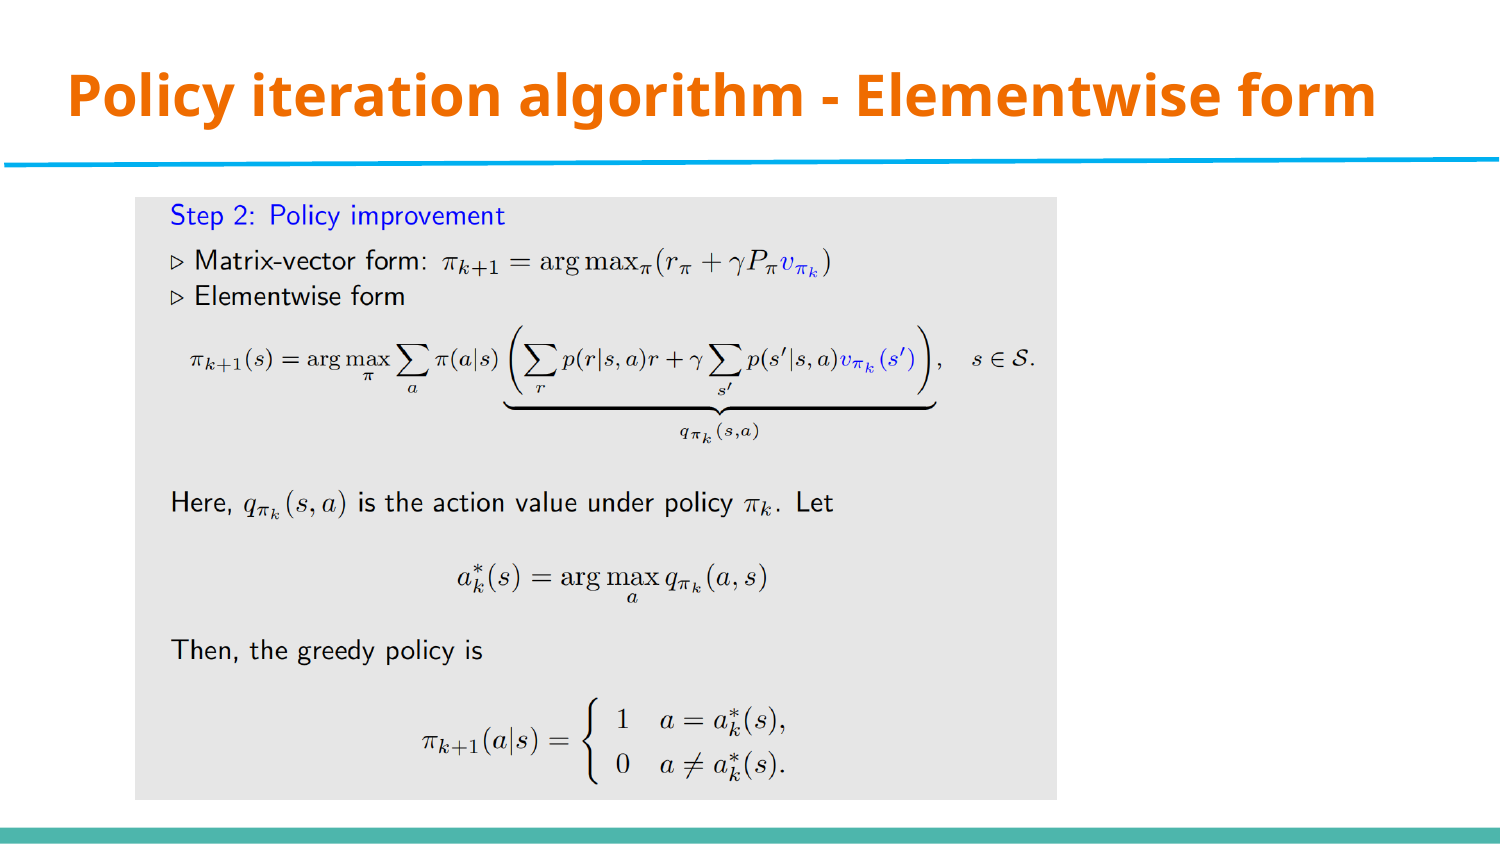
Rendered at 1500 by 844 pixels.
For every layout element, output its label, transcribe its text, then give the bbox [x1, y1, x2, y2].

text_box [3, 159, 1500, 166]
title Policy iteration algorithm - Elementwise form [51, 43, 1449, 157]
picture [135, 197, 1057, 801]
